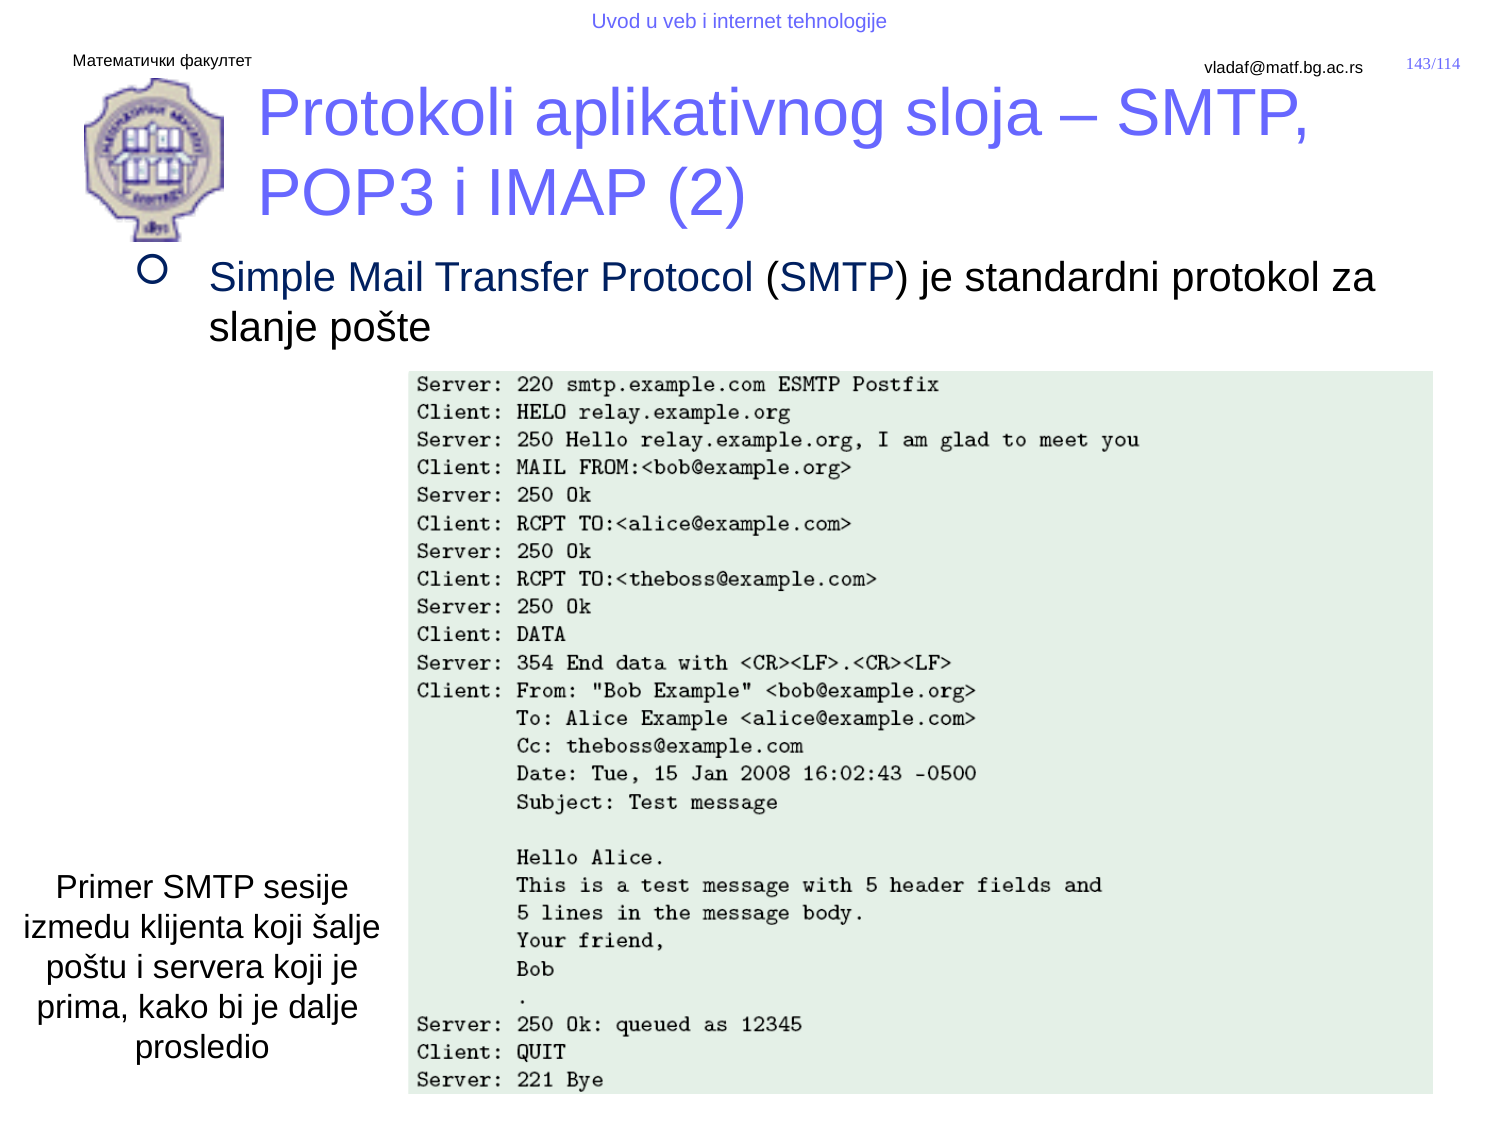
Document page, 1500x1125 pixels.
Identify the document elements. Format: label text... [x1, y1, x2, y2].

picture [84, 78, 224, 242]
picture [407, 371, 1433, 1095]
text_box Primer SMTP sesije izmedu klijenta koji šalje poštu i servera koji je prima, kako bi je dalje prosledio [0, 857, 402, 1073]
title Protokoli aplikativnog sloja – SMTP, POP3 i IMAP (2) [242, 54, 1447, 242]
list Simple Mail Transfer Protocol (SMTP) je standardni protokol za slanje pošte [53, 242, 1483, 598]
